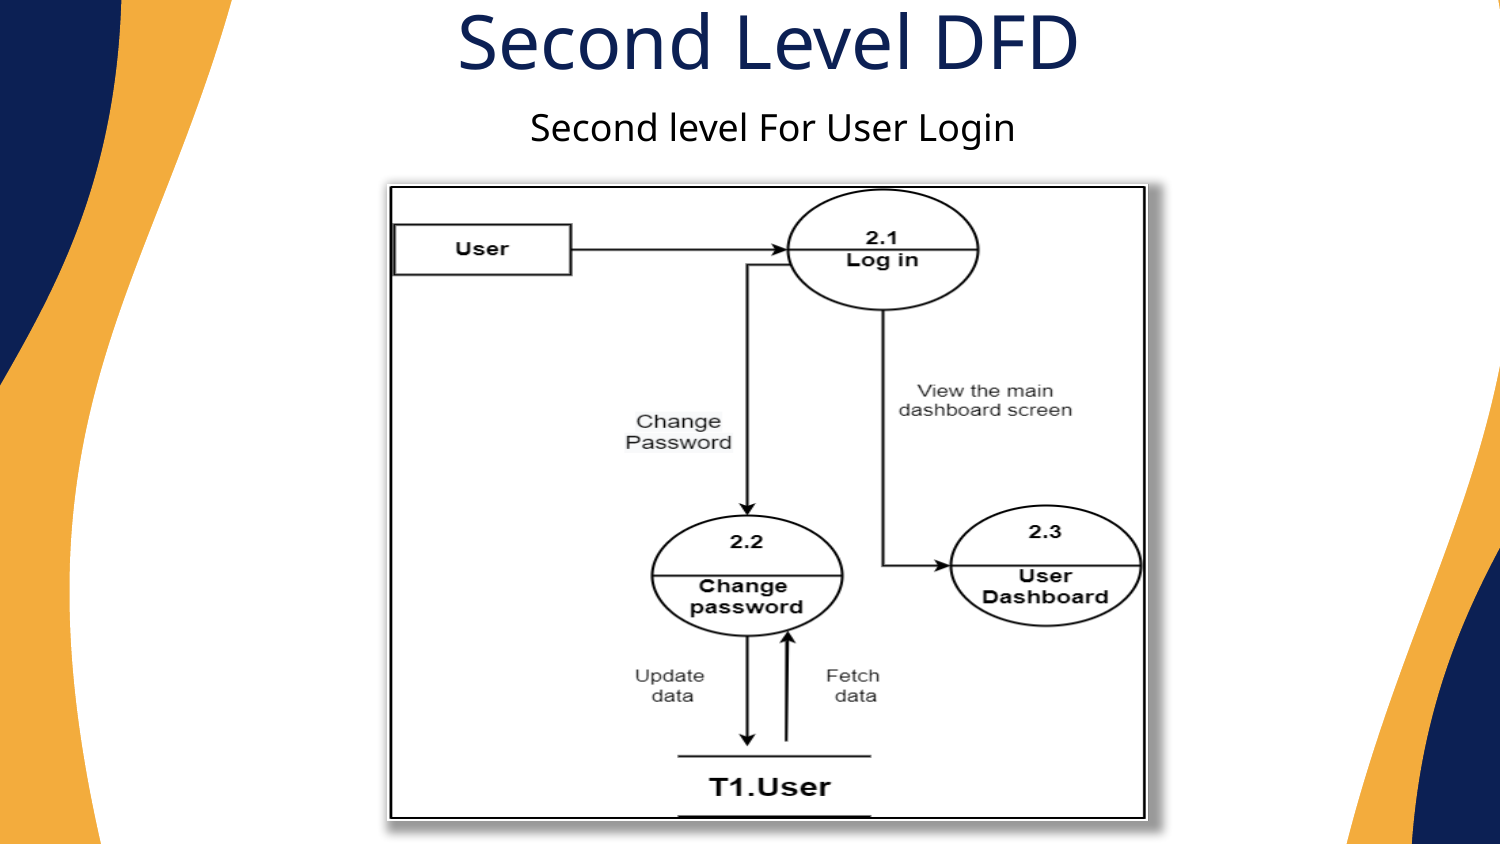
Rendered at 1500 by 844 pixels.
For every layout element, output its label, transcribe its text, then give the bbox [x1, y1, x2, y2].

picture [387, 184, 1151, 823]
title Second Level DFD [137, 0, 1402, 80]
subtitle Second level For User Login [387, 96, 1160, 166]
